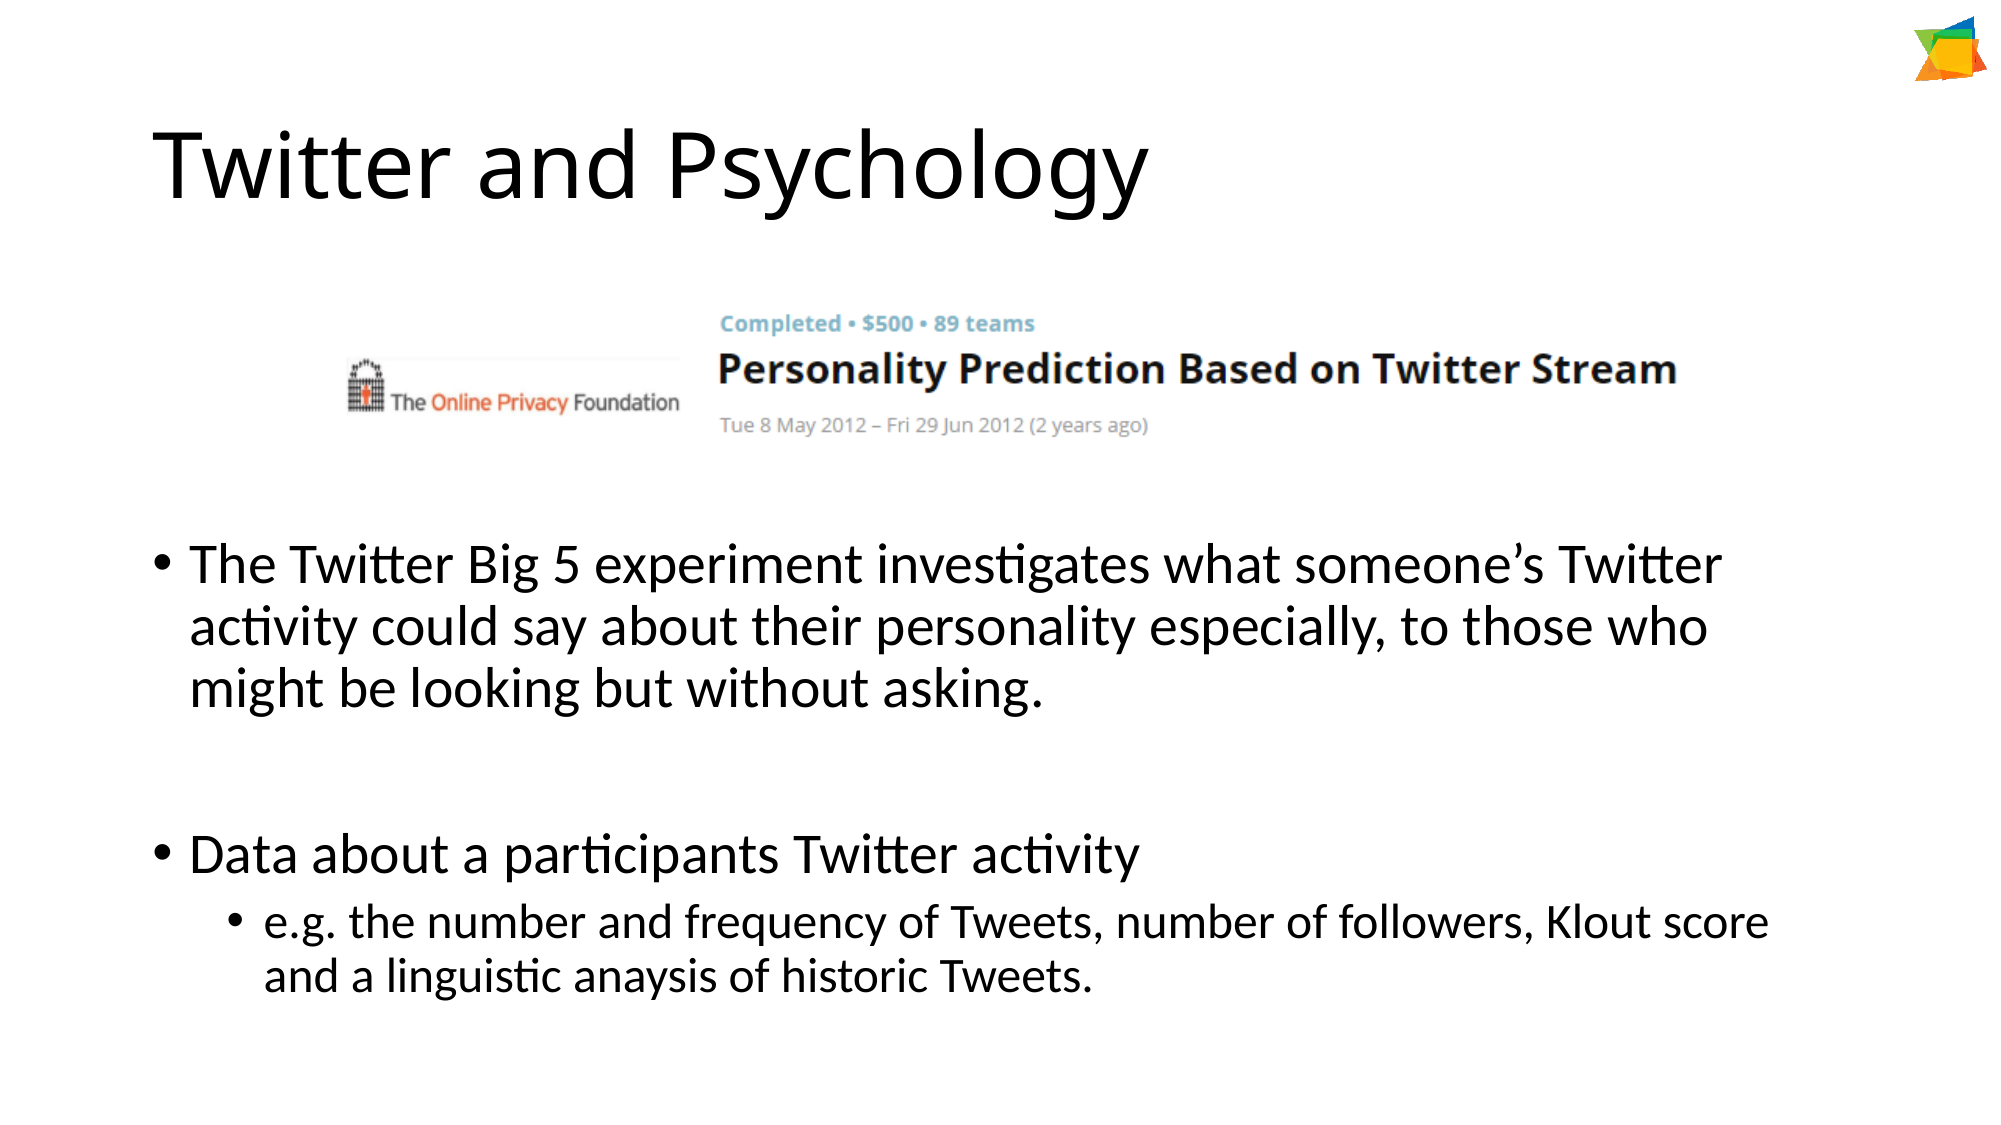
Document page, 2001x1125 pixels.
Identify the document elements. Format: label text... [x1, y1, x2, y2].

title Twitter and Psychology [137, 59, 1863, 278]
list The Twitter Big 5 experiment investigates what someone’s Twitter activity could say about their personality especially, to those who might be looking but without asking. Data about a participants Twitter activity e.g. the number and frequency of Tweets, number of followers, Klout score and a linguistic anaysis of historic Tweets. [137, 526, 1863, 1014]
picture [297, 280, 1703, 489]
picture [1914, 16, 1987, 81]
